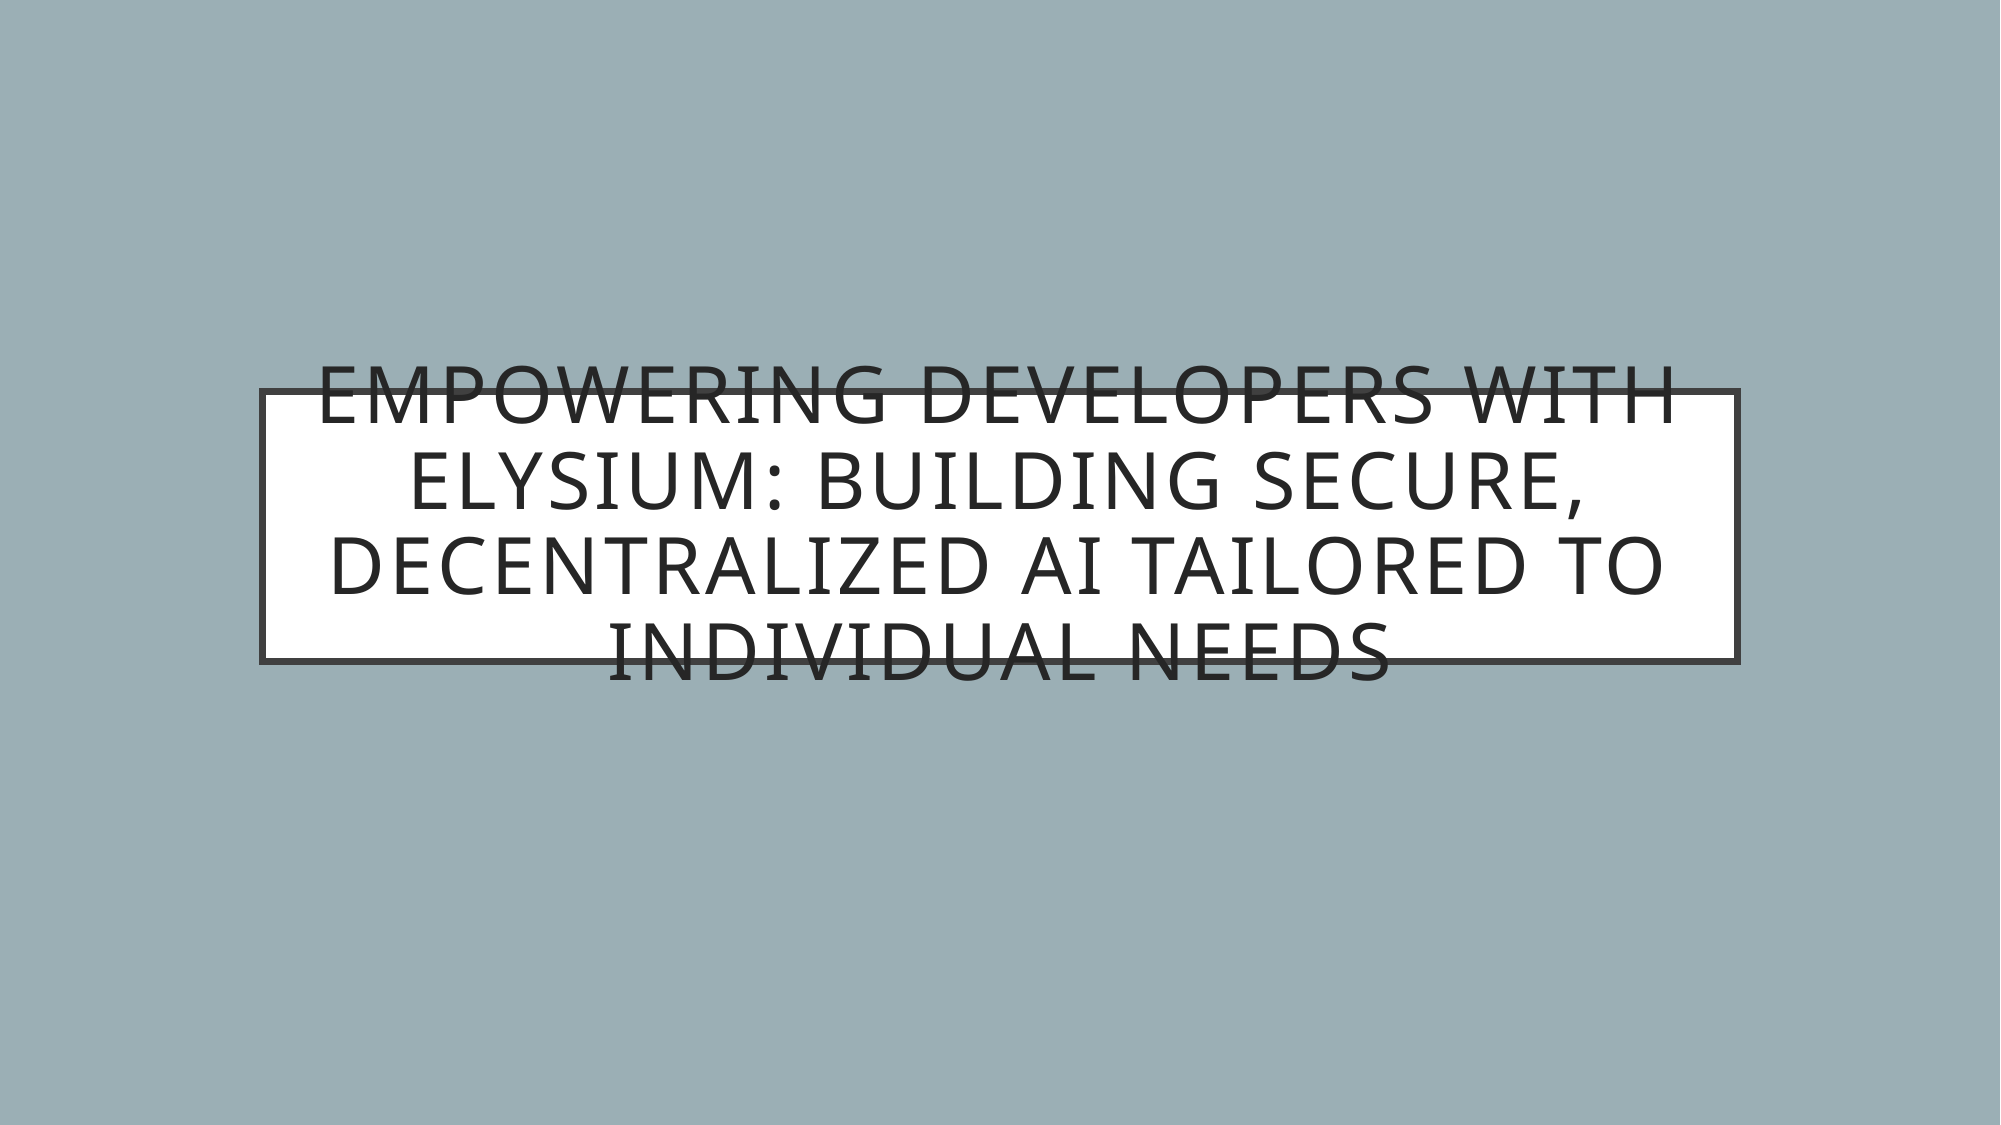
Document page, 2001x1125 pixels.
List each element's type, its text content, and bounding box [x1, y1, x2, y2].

title Empowering Developers with Elysium: Building Secure, Decentralized AI Tailored to Individual Needs [259, 388, 1741, 665]
